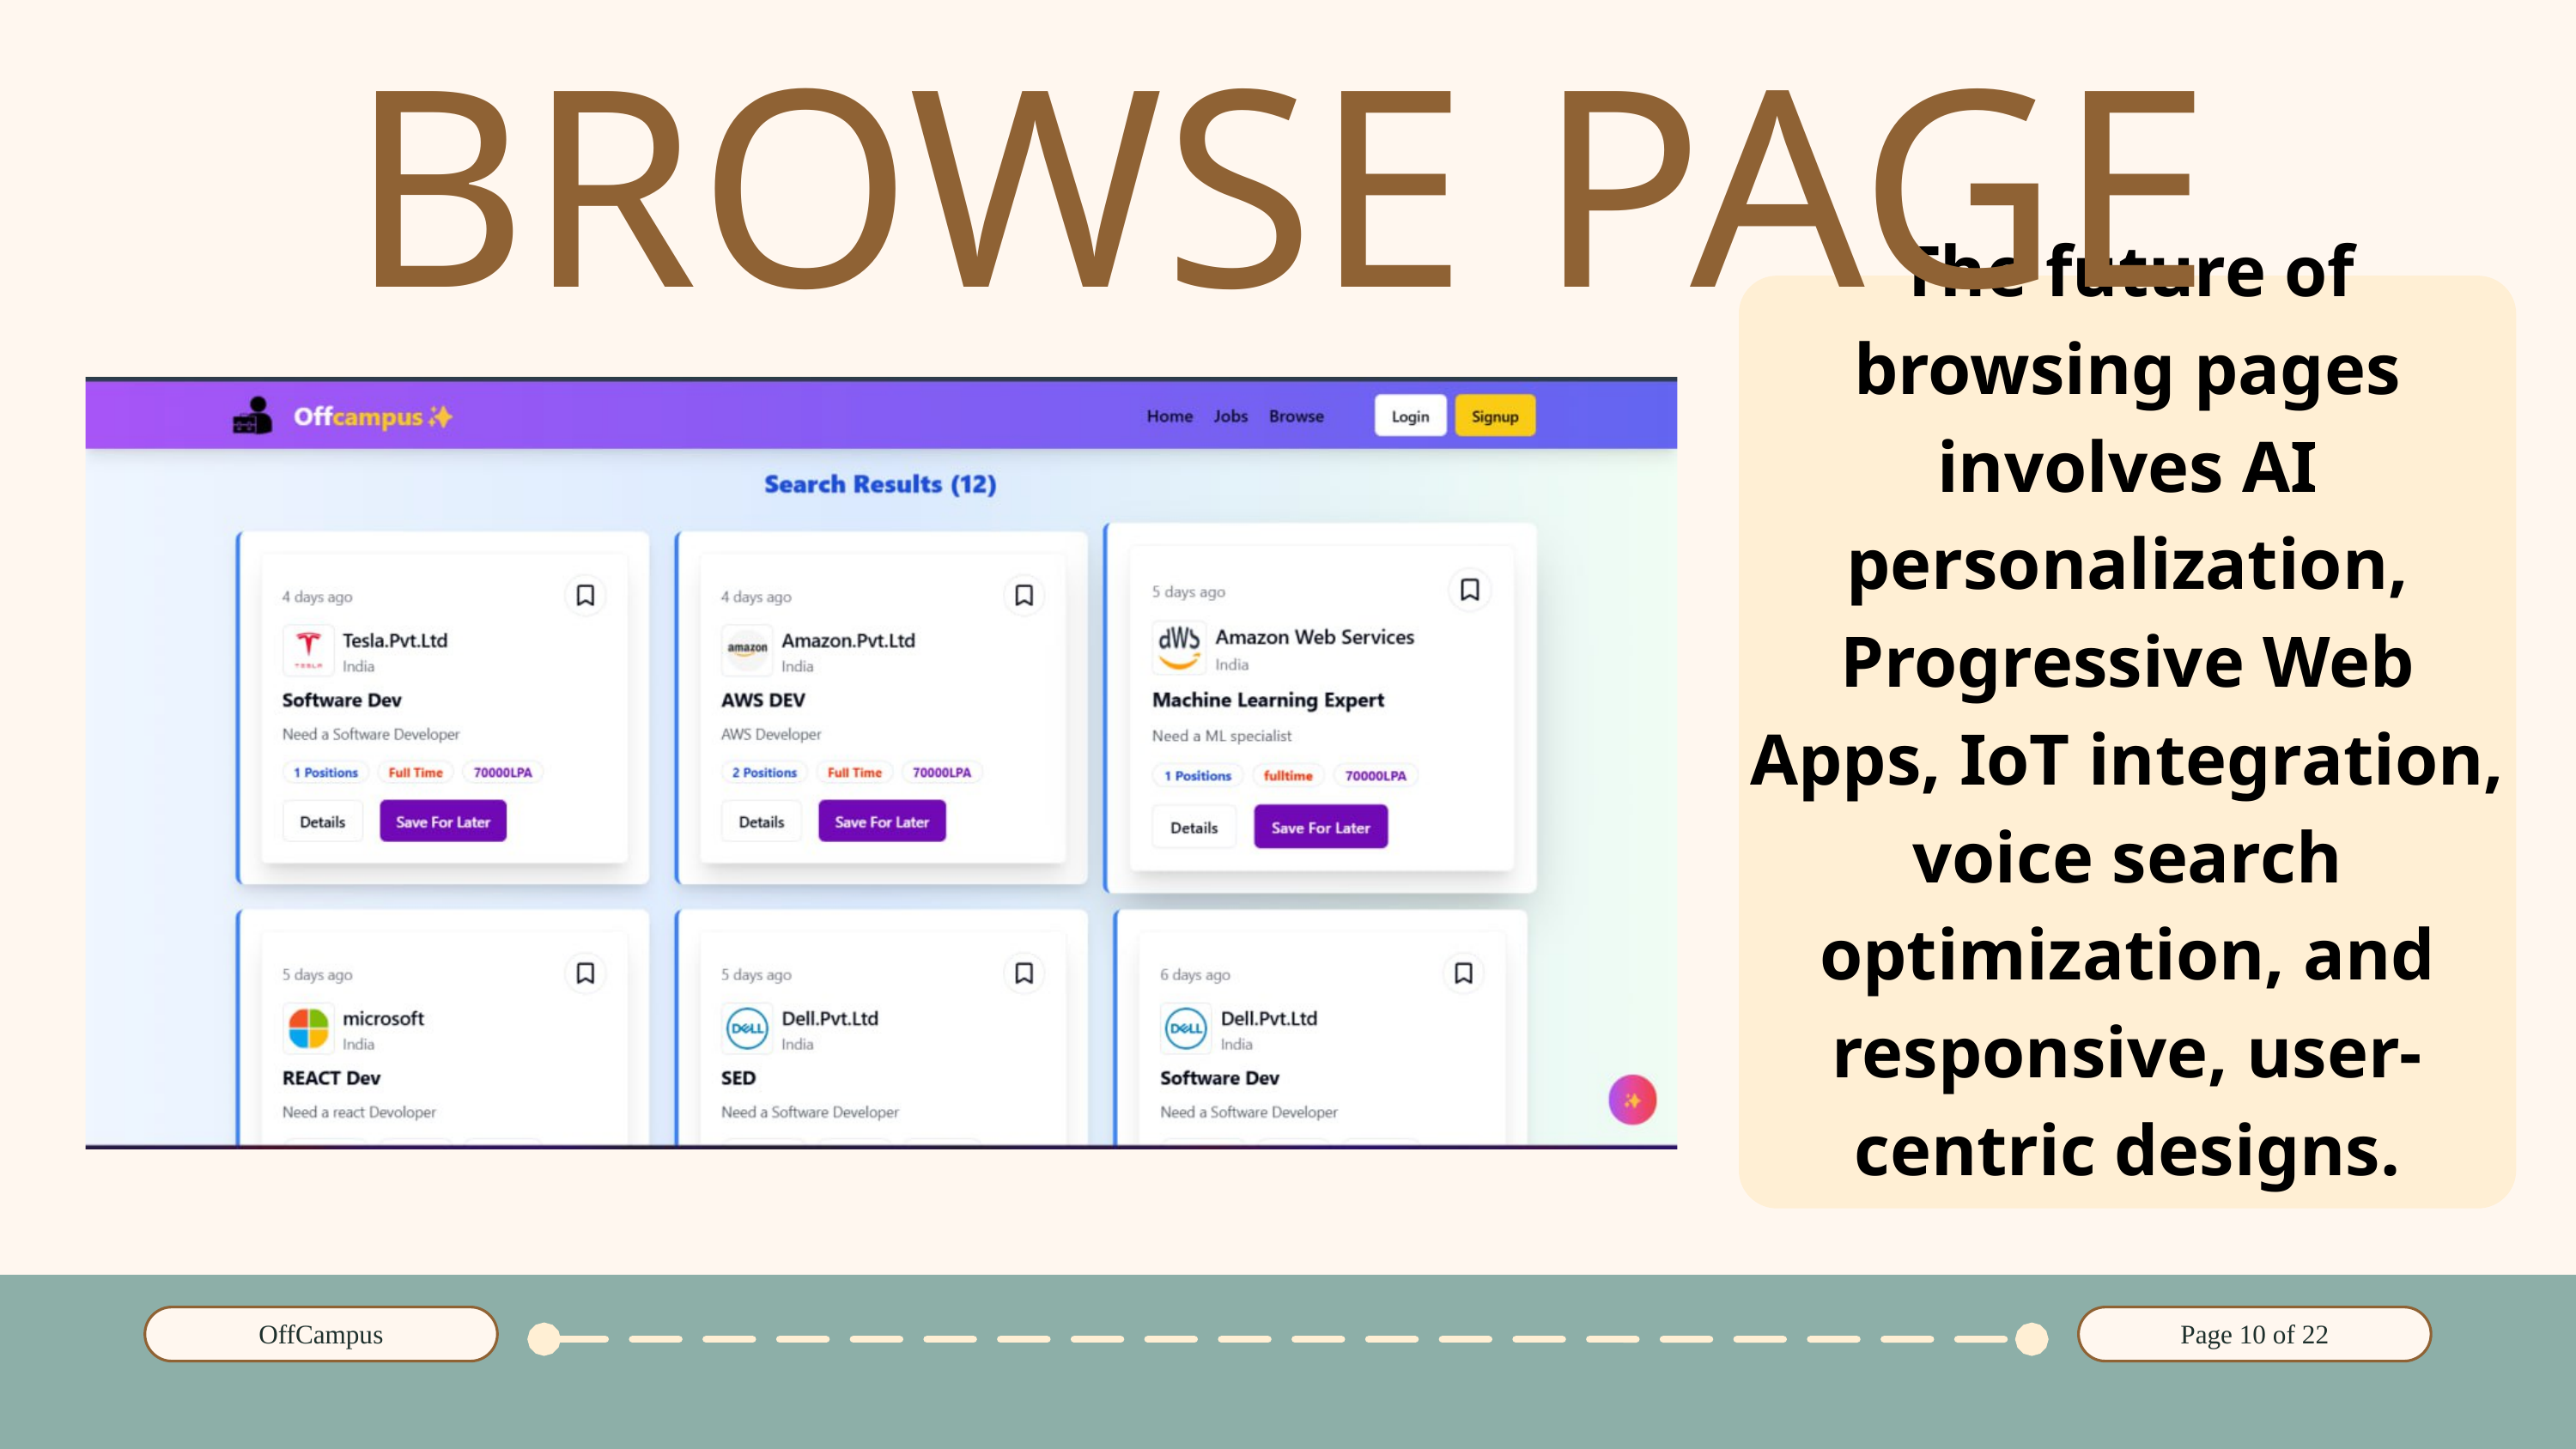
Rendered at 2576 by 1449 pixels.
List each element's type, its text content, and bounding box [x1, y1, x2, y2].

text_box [1738, 275, 2517, 1209]
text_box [0, 1274, 2576, 1449]
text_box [2078, 1307, 2432, 1361]
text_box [144, 1307, 498, 1361]
text_box BROWSE PAGE [130, 0, 2432, 343]
text_box [85, 377, 1678, 1149]
